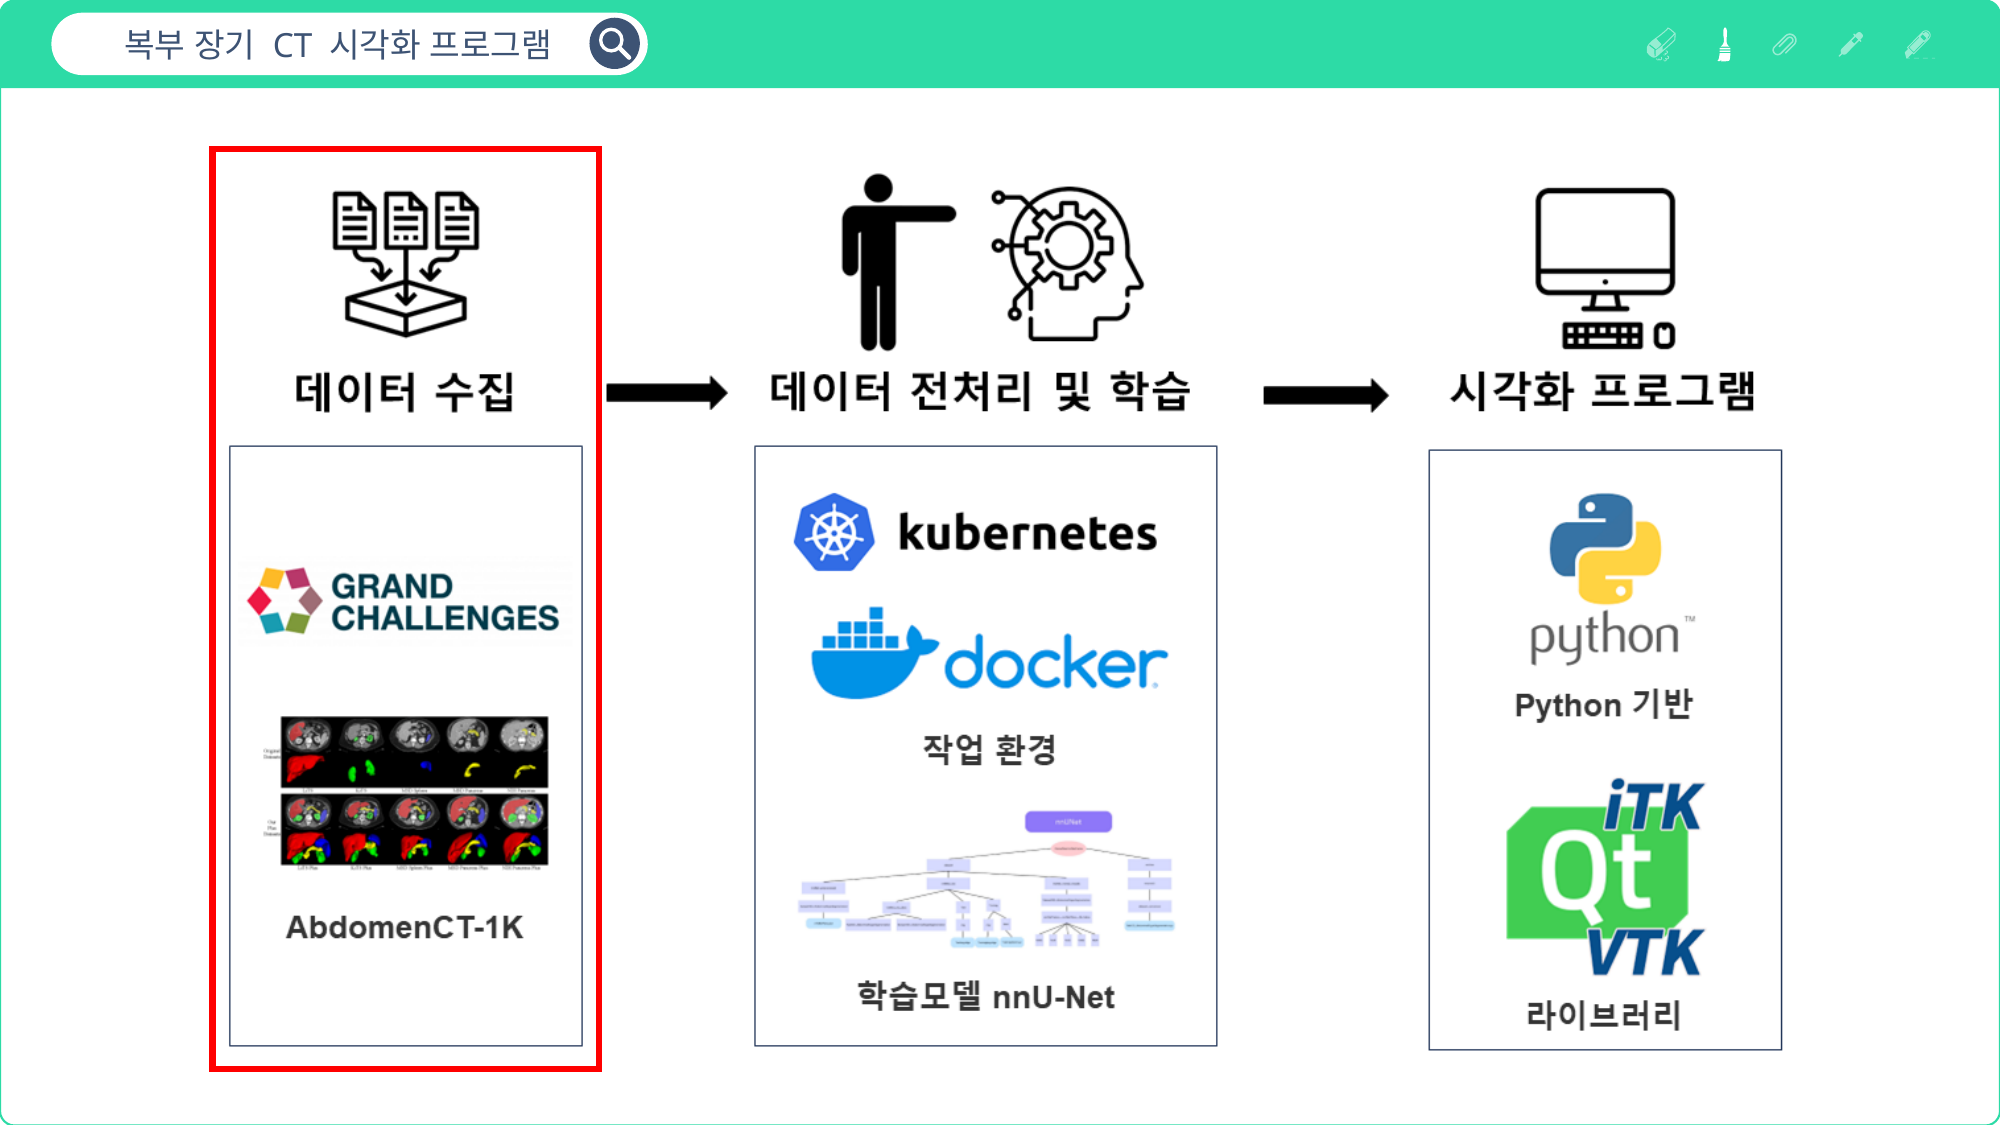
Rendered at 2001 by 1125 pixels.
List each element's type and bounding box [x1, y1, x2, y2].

text_box [0, 0, 2000, 1125]
picture [161, 130, 1851, 1081]
